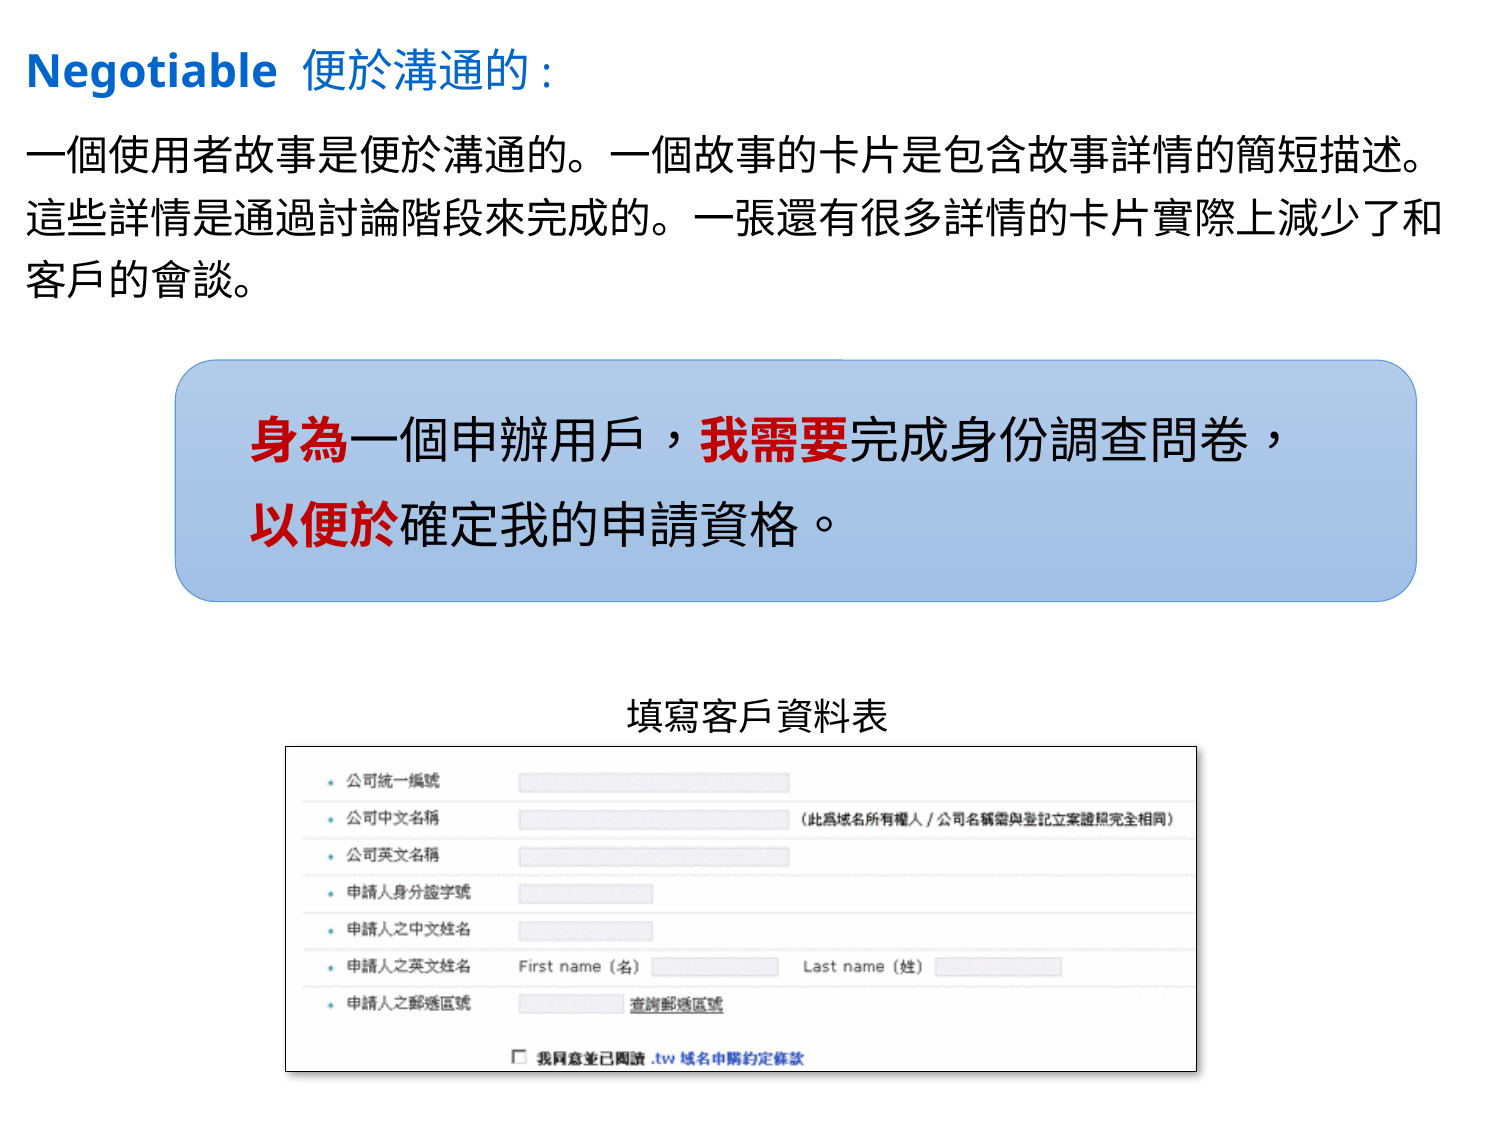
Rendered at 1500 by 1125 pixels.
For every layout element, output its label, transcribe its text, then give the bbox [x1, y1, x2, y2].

text_box 身為一個申辦用戶，我需要完成身份調查問卷， 以便於確定我的申請資格。 [159, 401, 1433, 562]
picture [285, 746, 1197, 1072]
text_box Negotiable 便於溝通的: 一個使用者故事是便於溝通的。一個故事的卡片是包含故事詳情的簡短描述。 這些詳情是通過討論階段來完成的。一張還有很多詳情的卡片實際上減少了和 客戶的會談。 [10, 34, 1472, 357]
text_box 填寫客戶資料表 [611, 685, 904, 744]
text_box [174, 359, 1417, 401]
text_box [174, 562, 1417, 603]
